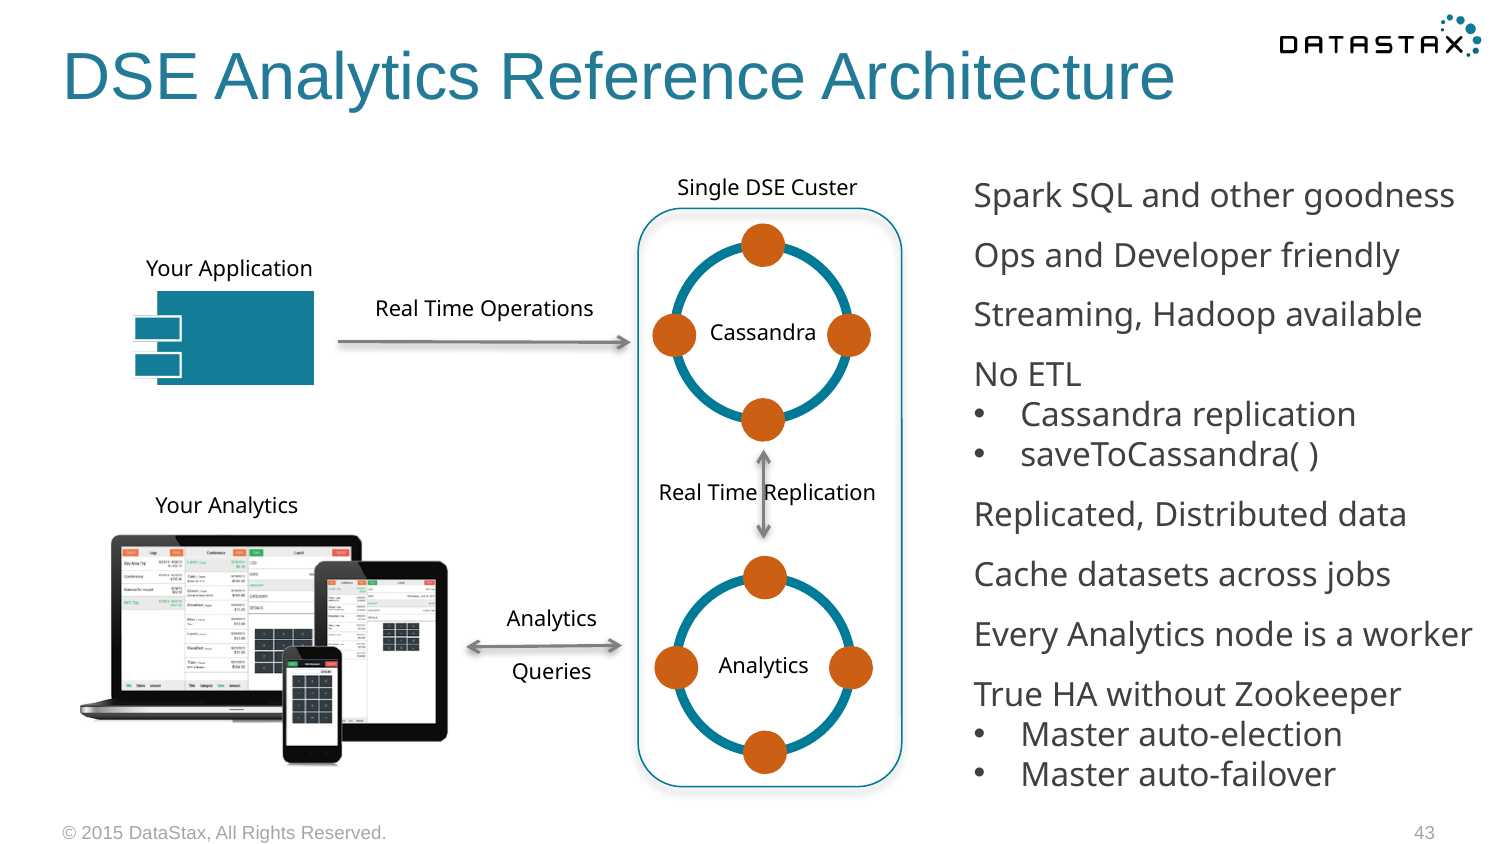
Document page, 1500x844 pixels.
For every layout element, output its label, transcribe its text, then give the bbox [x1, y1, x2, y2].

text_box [652, 223, 872, 442]
slide_number 43 [1110, 820, 1436, 844]
text_box Real Time Operations [360, 287, 609, 328]
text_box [654, 555, 874, 775]
title DSE Analytics Reference Architecture [62, 32, 1300, 118]
text_box Spark SQL and other goodness Ops and Developer friendly Streaming, Hadoop available No ETL Cassandra replication saveToCassandra( ) Replicated, Distributed data Cache datasets across jobs Every Analytics node is a worker True HA without Zookeeper Master auto-election Master auto-failover [958, 146, 1489, 800]
text_box [637, 208, 903, 784]
text_box Your Application [131, 247, 329, 289]
picture [1273, 7, 1485, 70]
footer © 2015 DataStax, All Rights Reserved. [62, 820, 638, 844]
picture [77, 531, 451, 772]
text_box Analytics Queries [491, 597, 612, 645]
text_box Analytics Queries [491, 661, 612, 691]
text_box Single DSE Custer [662, 166, 873, 208]
text_box Your Analytics [140, 483, 314, 525]
picture [132, 291, 315, 386]
